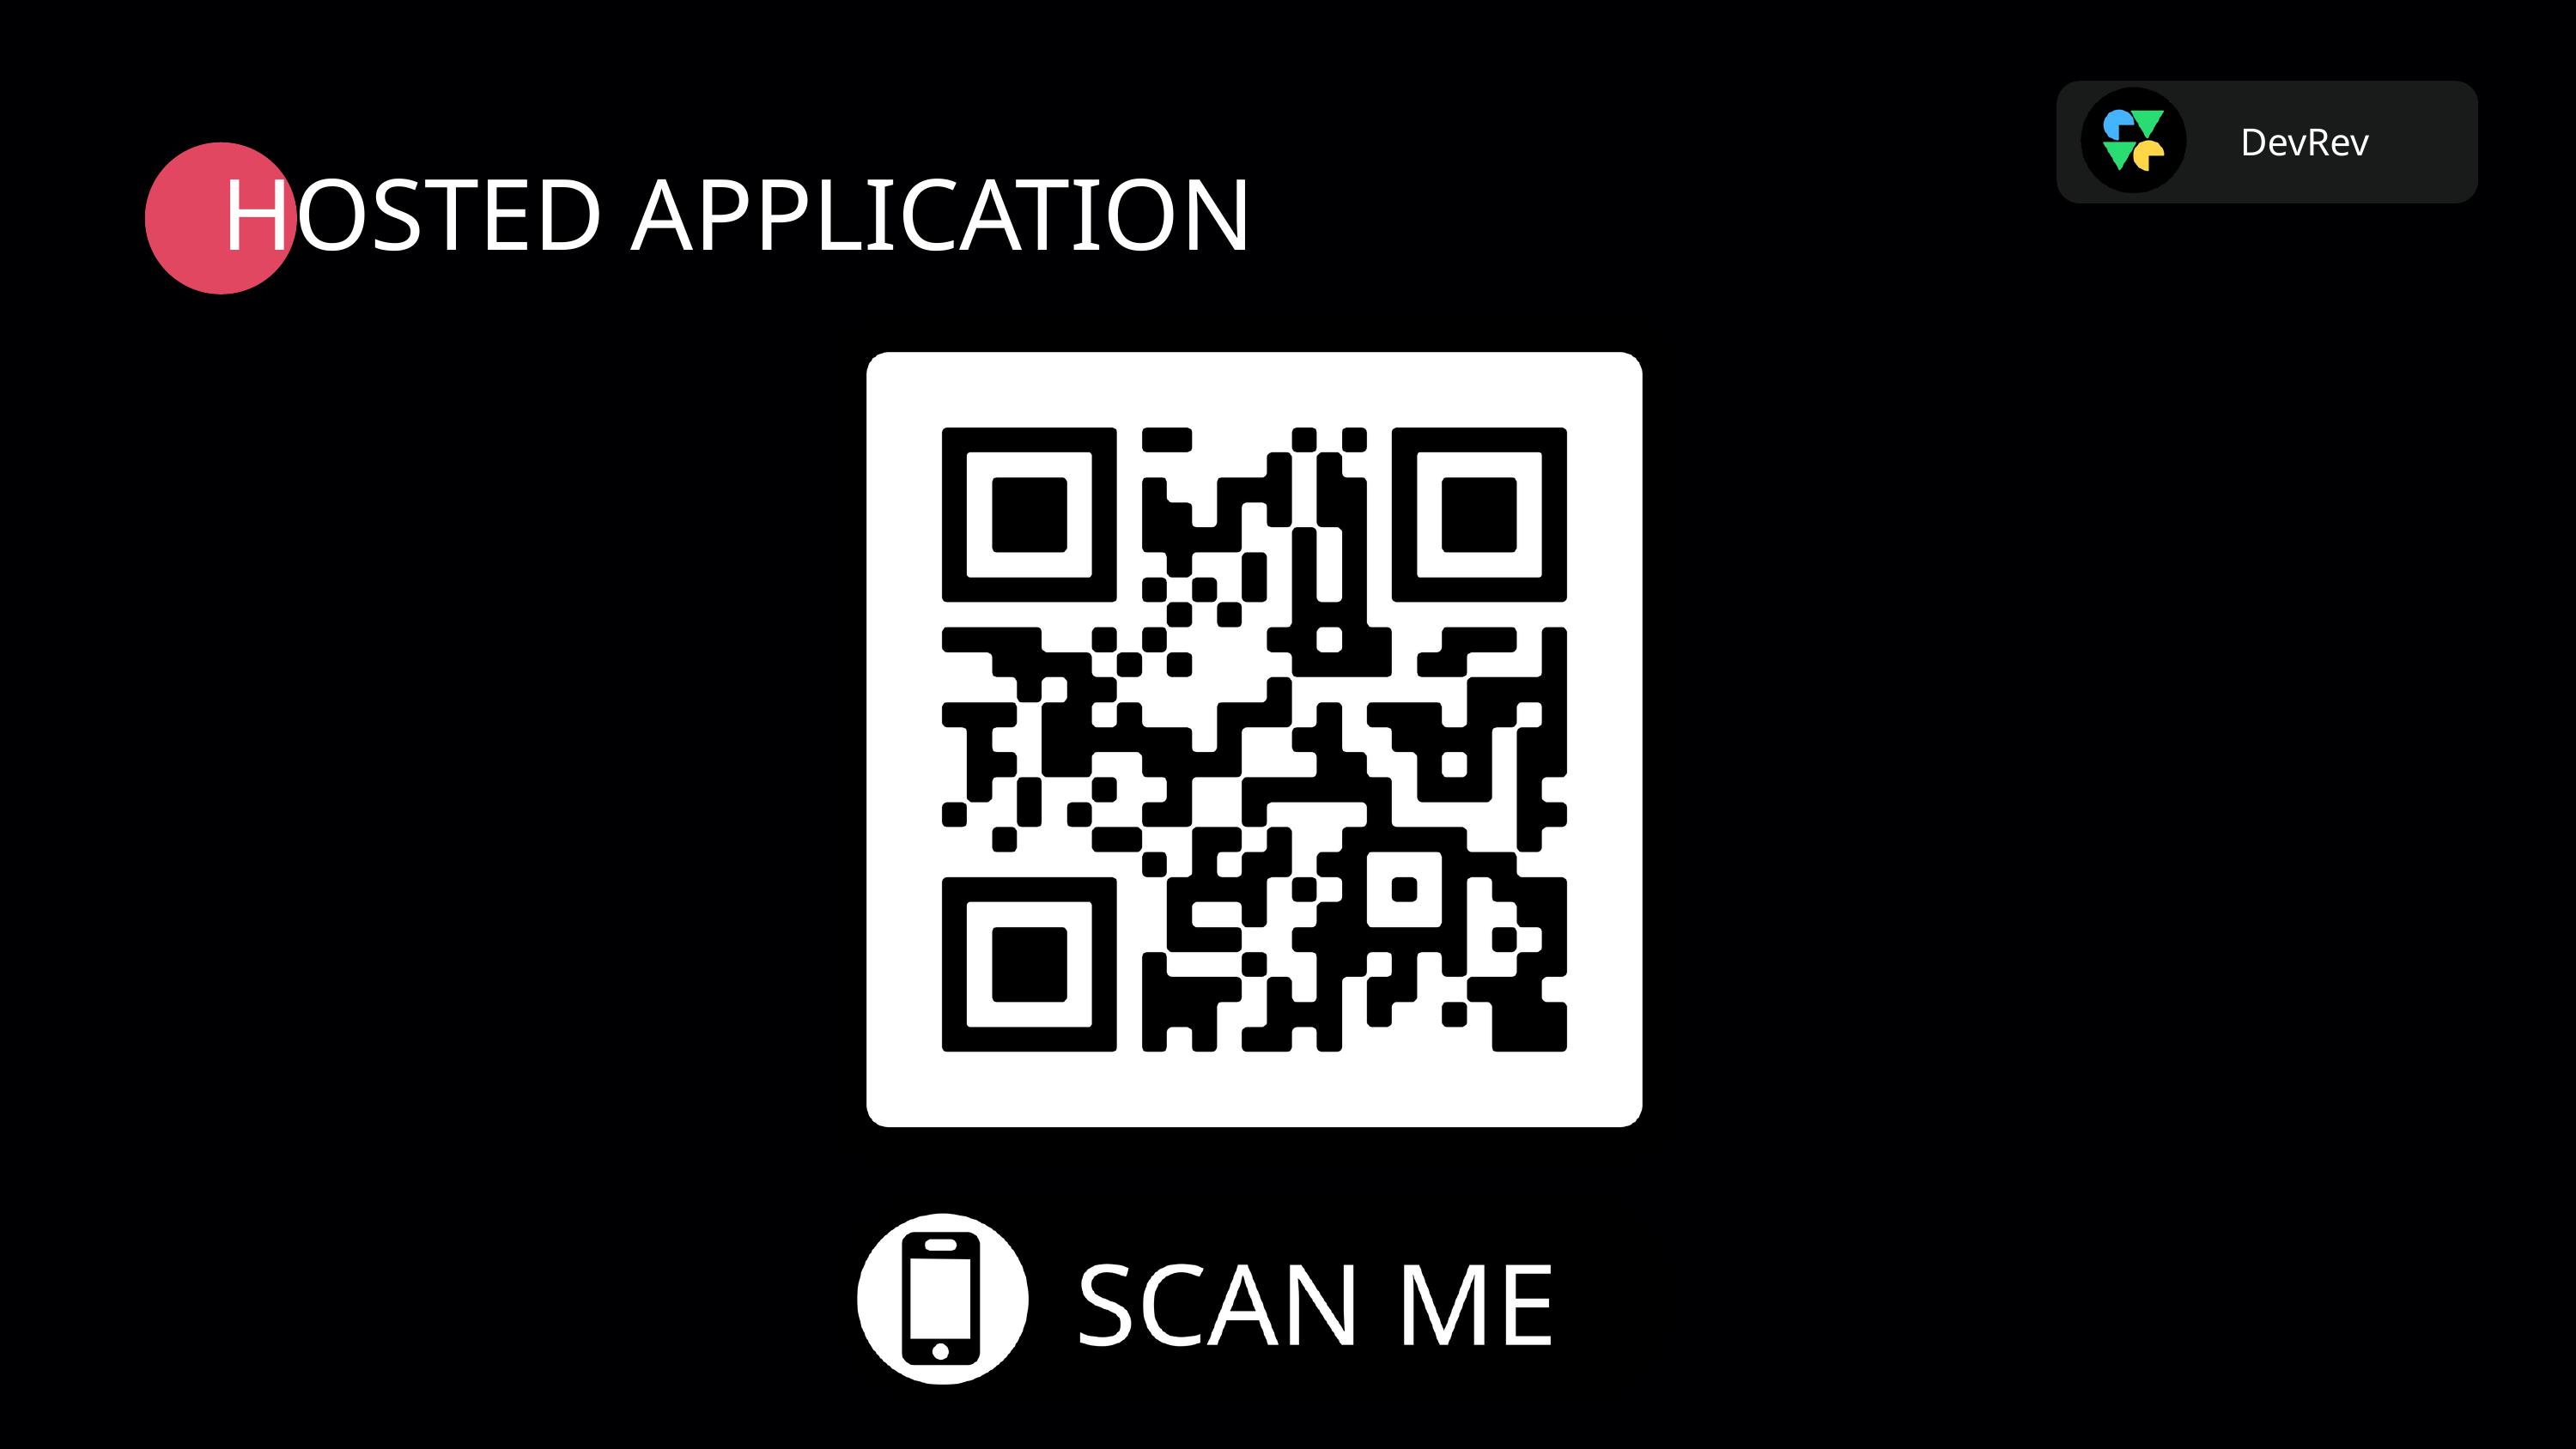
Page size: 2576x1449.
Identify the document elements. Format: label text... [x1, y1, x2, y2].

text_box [2032, 80, 2479, 204]
text_box HOSTED APPLICATION [301, 149, 1485, 270]
text_box [835, 320, 1674, 1407]
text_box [144, 142, 298, 295]
